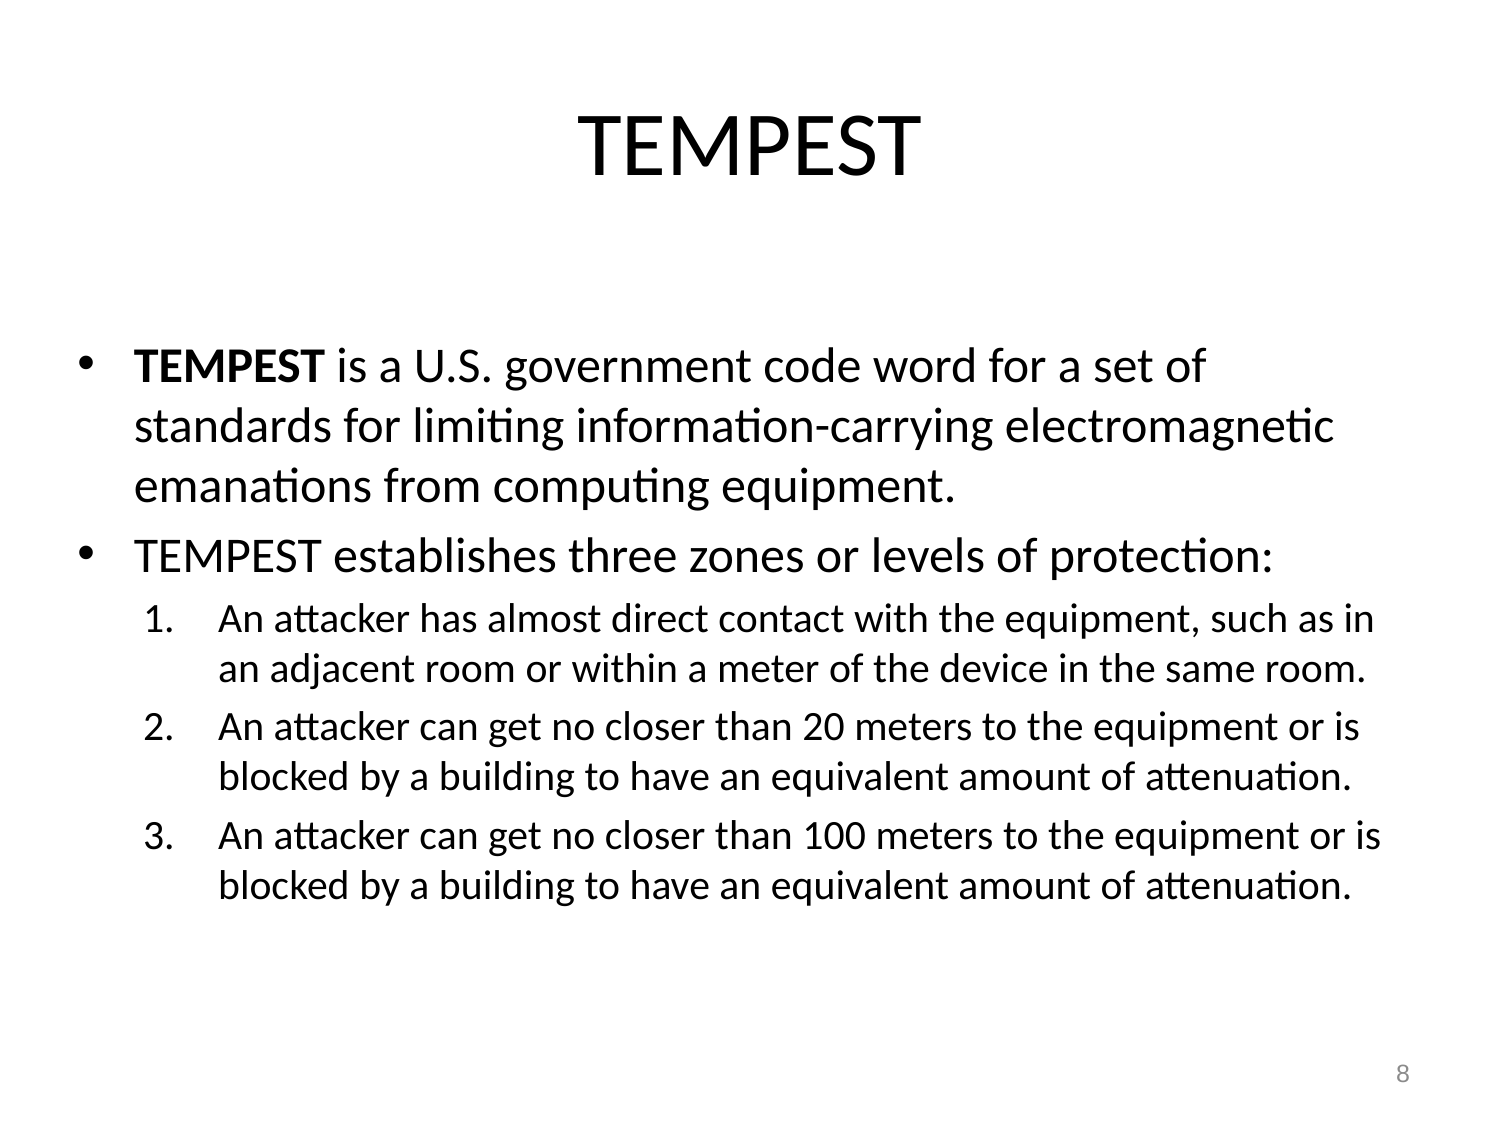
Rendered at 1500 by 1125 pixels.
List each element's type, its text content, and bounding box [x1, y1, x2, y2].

title TEMPEST [74, 44, 1426, 233]
list TEMPEST is a U.S. government code word for a set of standards for limiting information-carrying electromagnetic emanations from computing equipment. TEMPEST establishes three zones or levels of protection: An attacker has almost direct contact with the equipment, such as in an adjacent room or within a meter of the device in the same room. An attacker can get no closer than 20 meters to the equipment or is blocked by a building to have an equivalent amount of attenuation. An attacker can get no closer than 100 meters to the equipment or is blocked by a building to have an equivalent amount of attenuation. [62, 324, 1413, 976]
slide_number 8 [1074, 1042, 1425, 1103]
